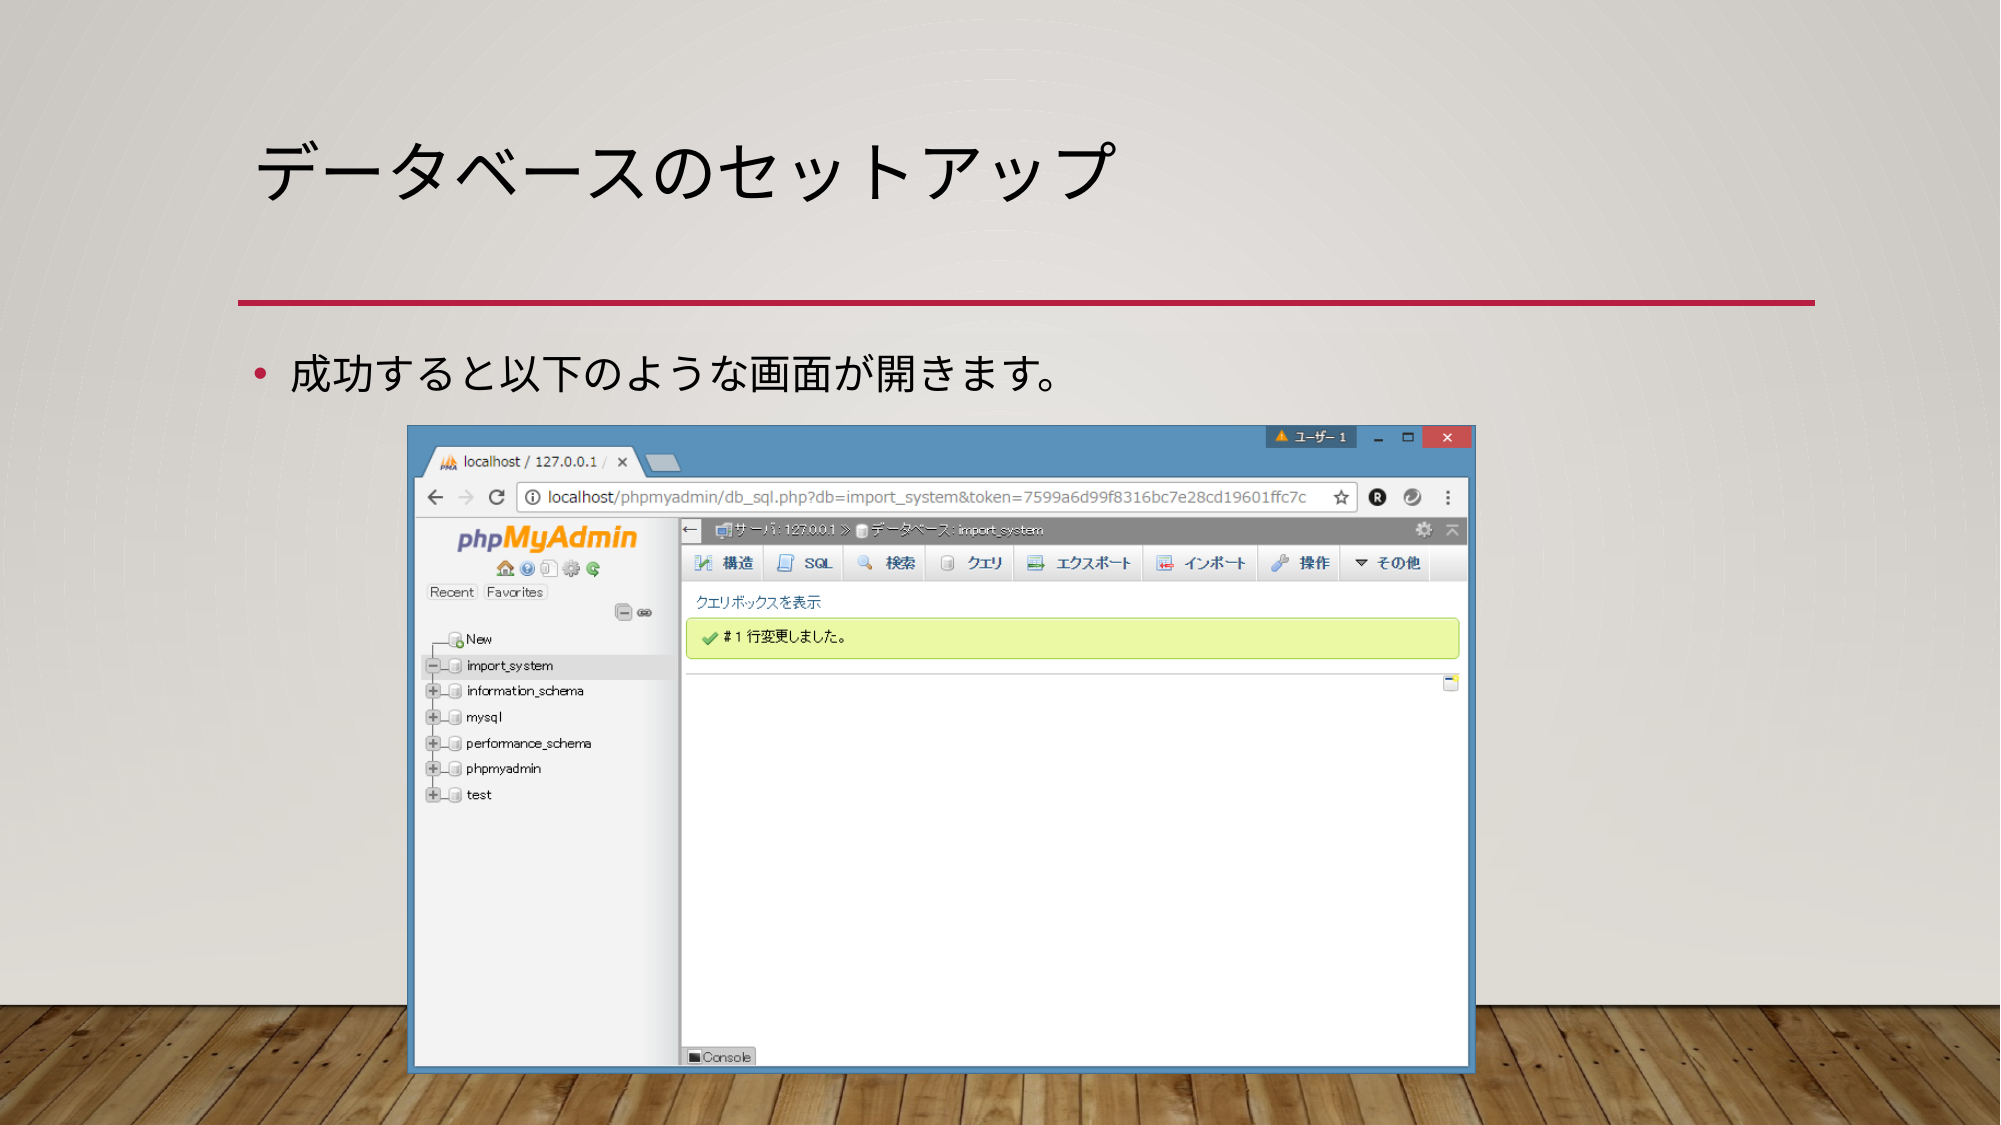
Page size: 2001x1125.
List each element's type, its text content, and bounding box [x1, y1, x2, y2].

title データベースのセットアップ [238, 131, 1814, 305]
list 成功すると以下のような画面が開きます。 [238, 330, 1814, 897]
picture [0, 424, 2000, 1125]
